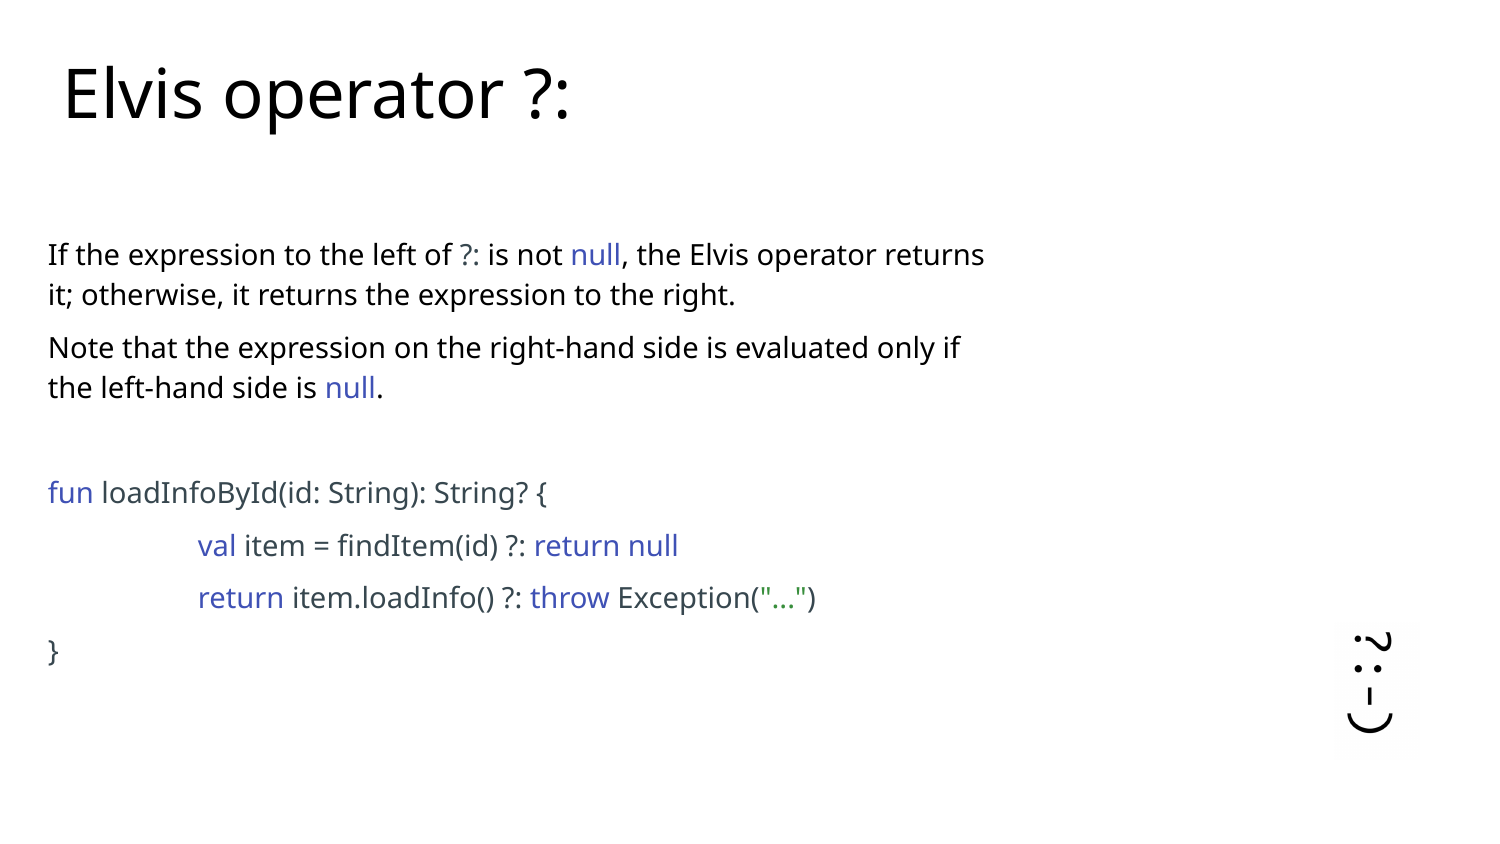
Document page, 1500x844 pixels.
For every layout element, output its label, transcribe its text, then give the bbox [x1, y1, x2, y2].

list If the expression to the left of ?: is not null, the Elvis operator returns it; otherwise, it returns the expression to the right. Note that the expression on the right-hand side is evaluated only if the left-hand side is null. fun loadInfoById(id: String): String? { val item = findItem(id) ?: return null return item.loadInfo() ?: throw Exception("...") } [48, 218, 998, 648]
picture [1333, 621, 1421, 761]
title Elvis operator ?: [48, 48, 1443, 123]
